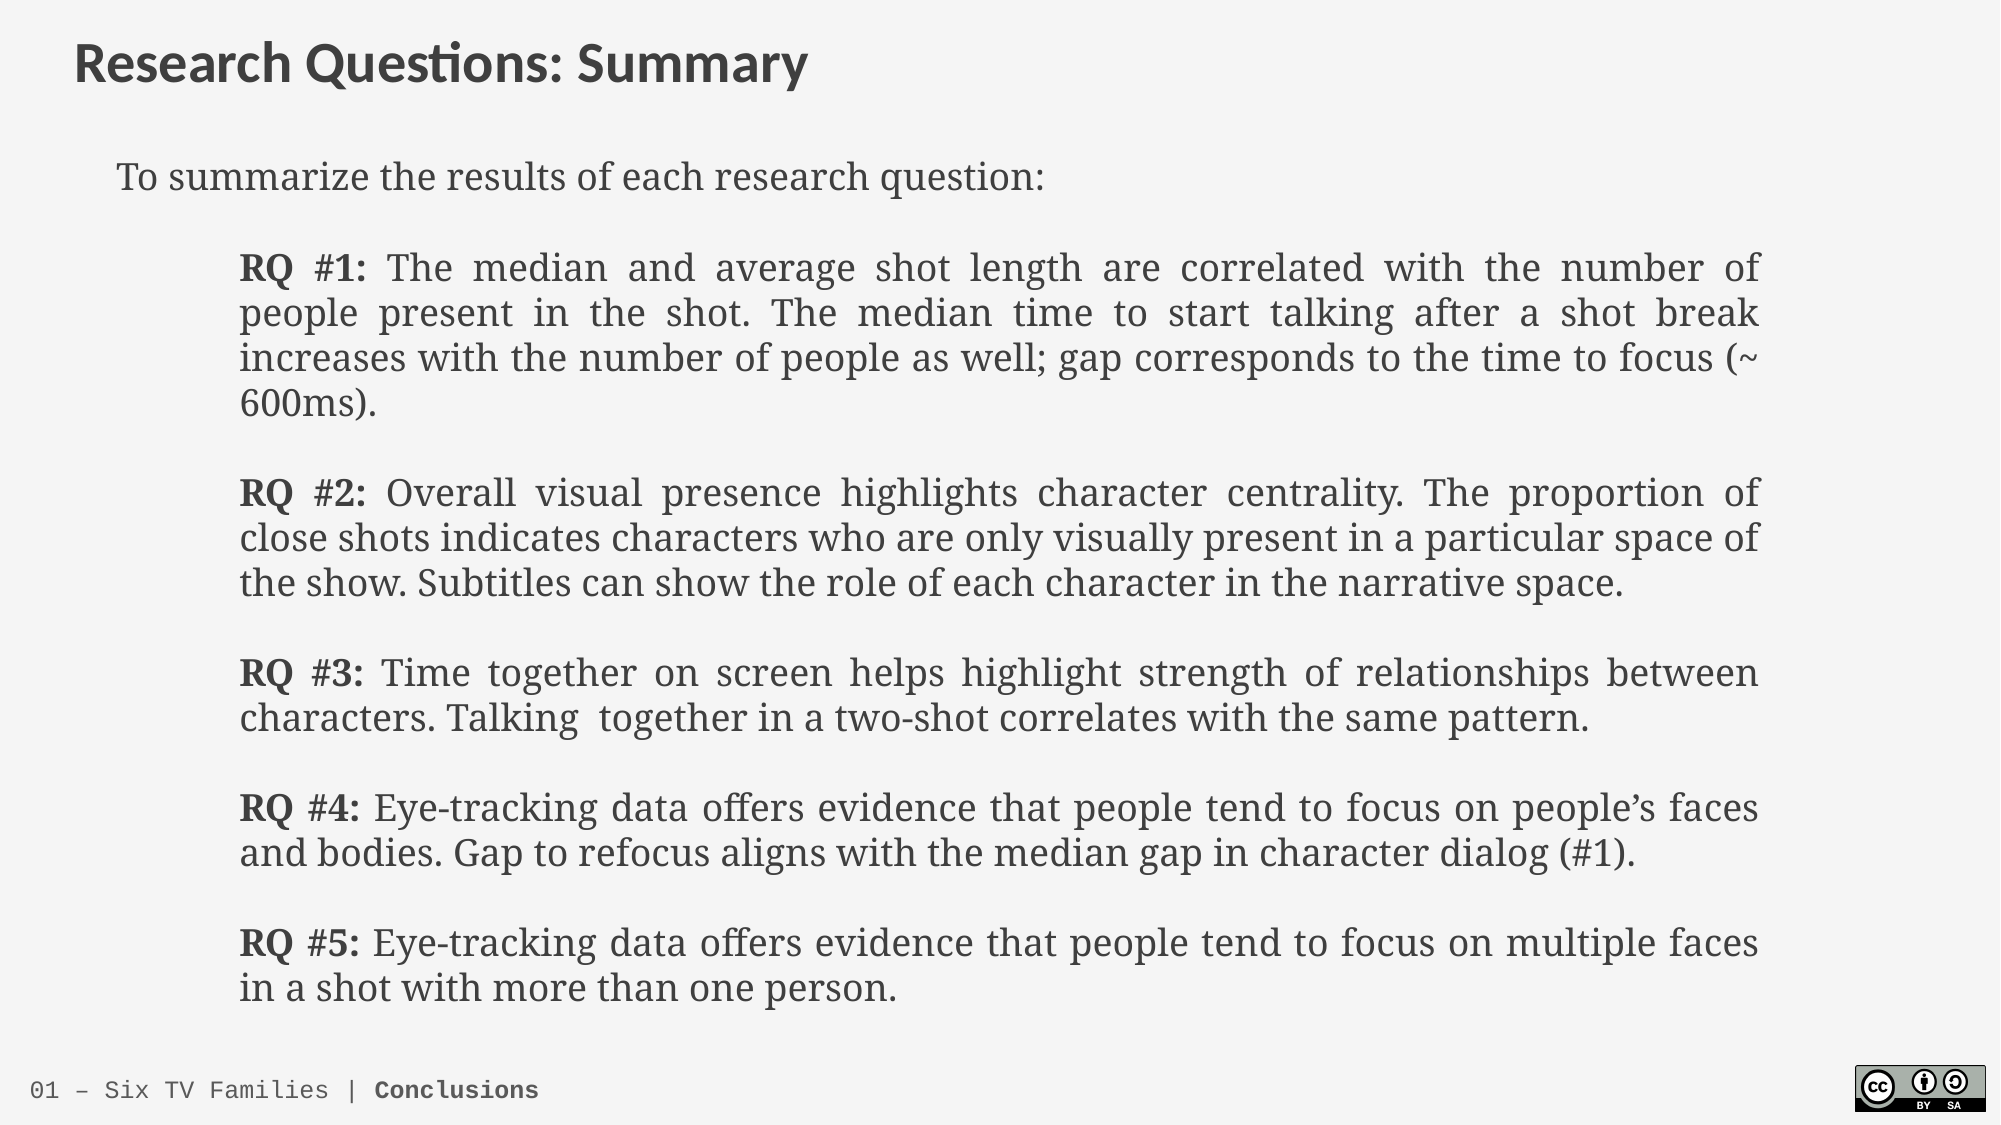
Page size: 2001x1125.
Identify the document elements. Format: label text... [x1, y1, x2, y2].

text_box To summarize the results of each research question: [101, 145, 1165, 206]
text_box RQ #1: The median and average shot length are correlated with the number of people present in the shot. The median time to start talking after a shot break increases with the number of people as well; gap corresponds to the time to focus (~ 600ms). RQ #2: Overall visual presence highlights character centrality. The proportion of close shots indicates characters who are only visually present in a particular space of the show. Subtitles can show the role of each character in the narrative space. RQ #3: Time together on screen helps highlight strength of relationships between characters. Talking together in a two-shot correlates with the same pattern. RQ #4: Eye-tracking data offers evidence that people tend to focus on people’s faces and bodies. Gap to refocus aligns with the median gap in character dialog (#1). RQ #5: Eye-tracking data offers evidence that people tend to focus on multiple faces in a shot with more than one person. [224, 236, 1776, 1017]
picture [1855, 1065, 1986, 1112]
text_box Research Questions: Summary [59, 16, 1442, 102]
text_box 01 – Six TV Families | Conclusions [14, 1066, 780, 1111]
